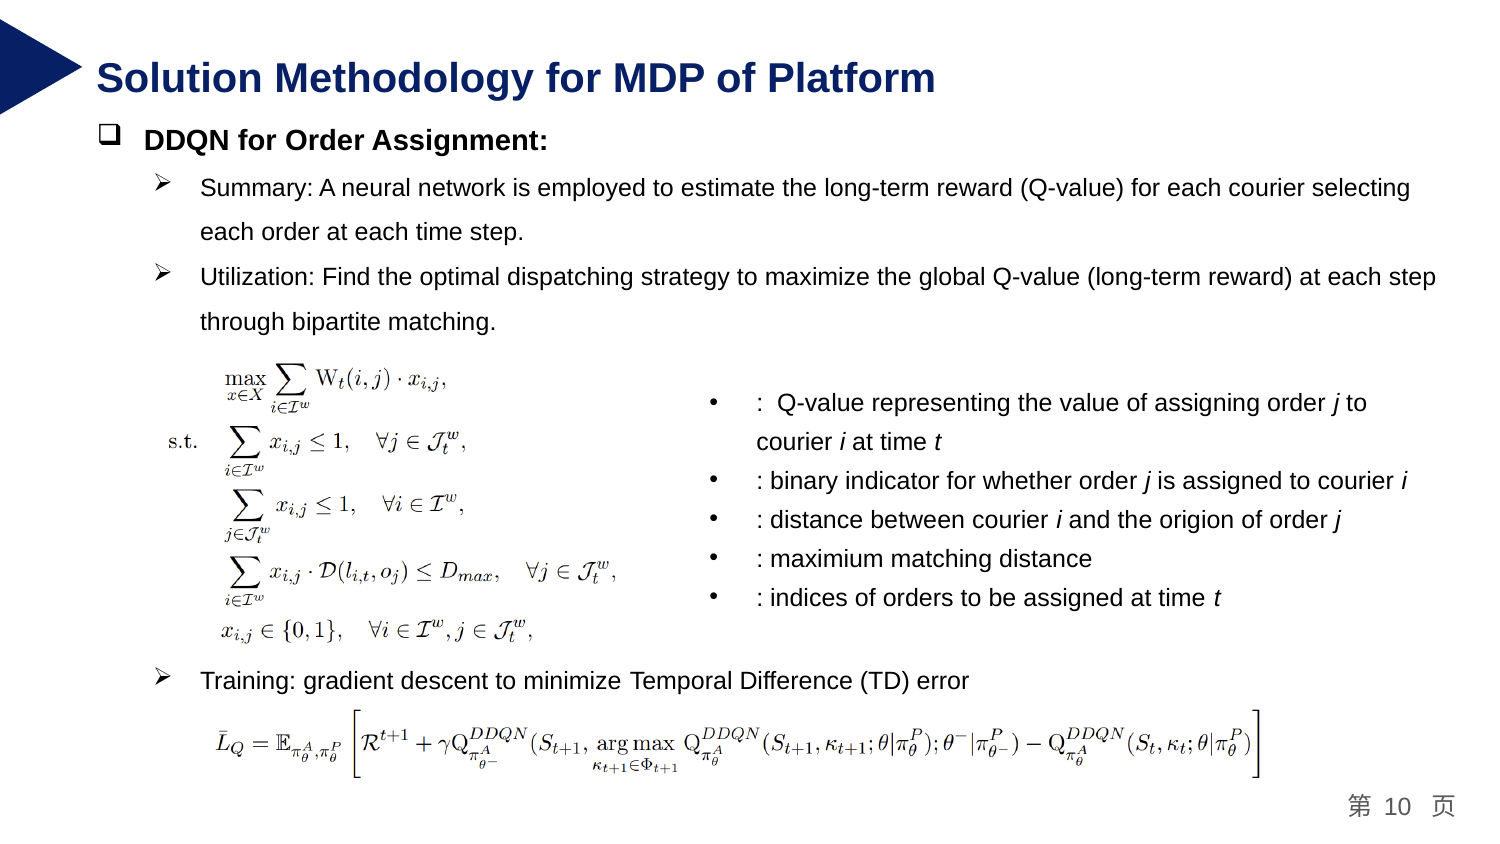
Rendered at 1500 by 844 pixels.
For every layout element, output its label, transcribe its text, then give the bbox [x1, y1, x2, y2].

text_box DDQN for Order Assignment: Summary: A neural network is employed to estimate the long-term reward (Q-value) for each courier selecting each order at each time step. Utilization: Find the optimal dispatching strategy to maximize the global Q-value (long-term reward) at each step through bipartite matching. Training: gradient descent to minimize Temporal Difference (TD) error [82, 96, 1463, 829]
picture [206, 704, 1262, 779]
picture [143, 345, 628, 656]
text_box Solution Methodology for MDP of Platform [81, 28, 952, 109]
text_box [0, 19, 81, 115]
